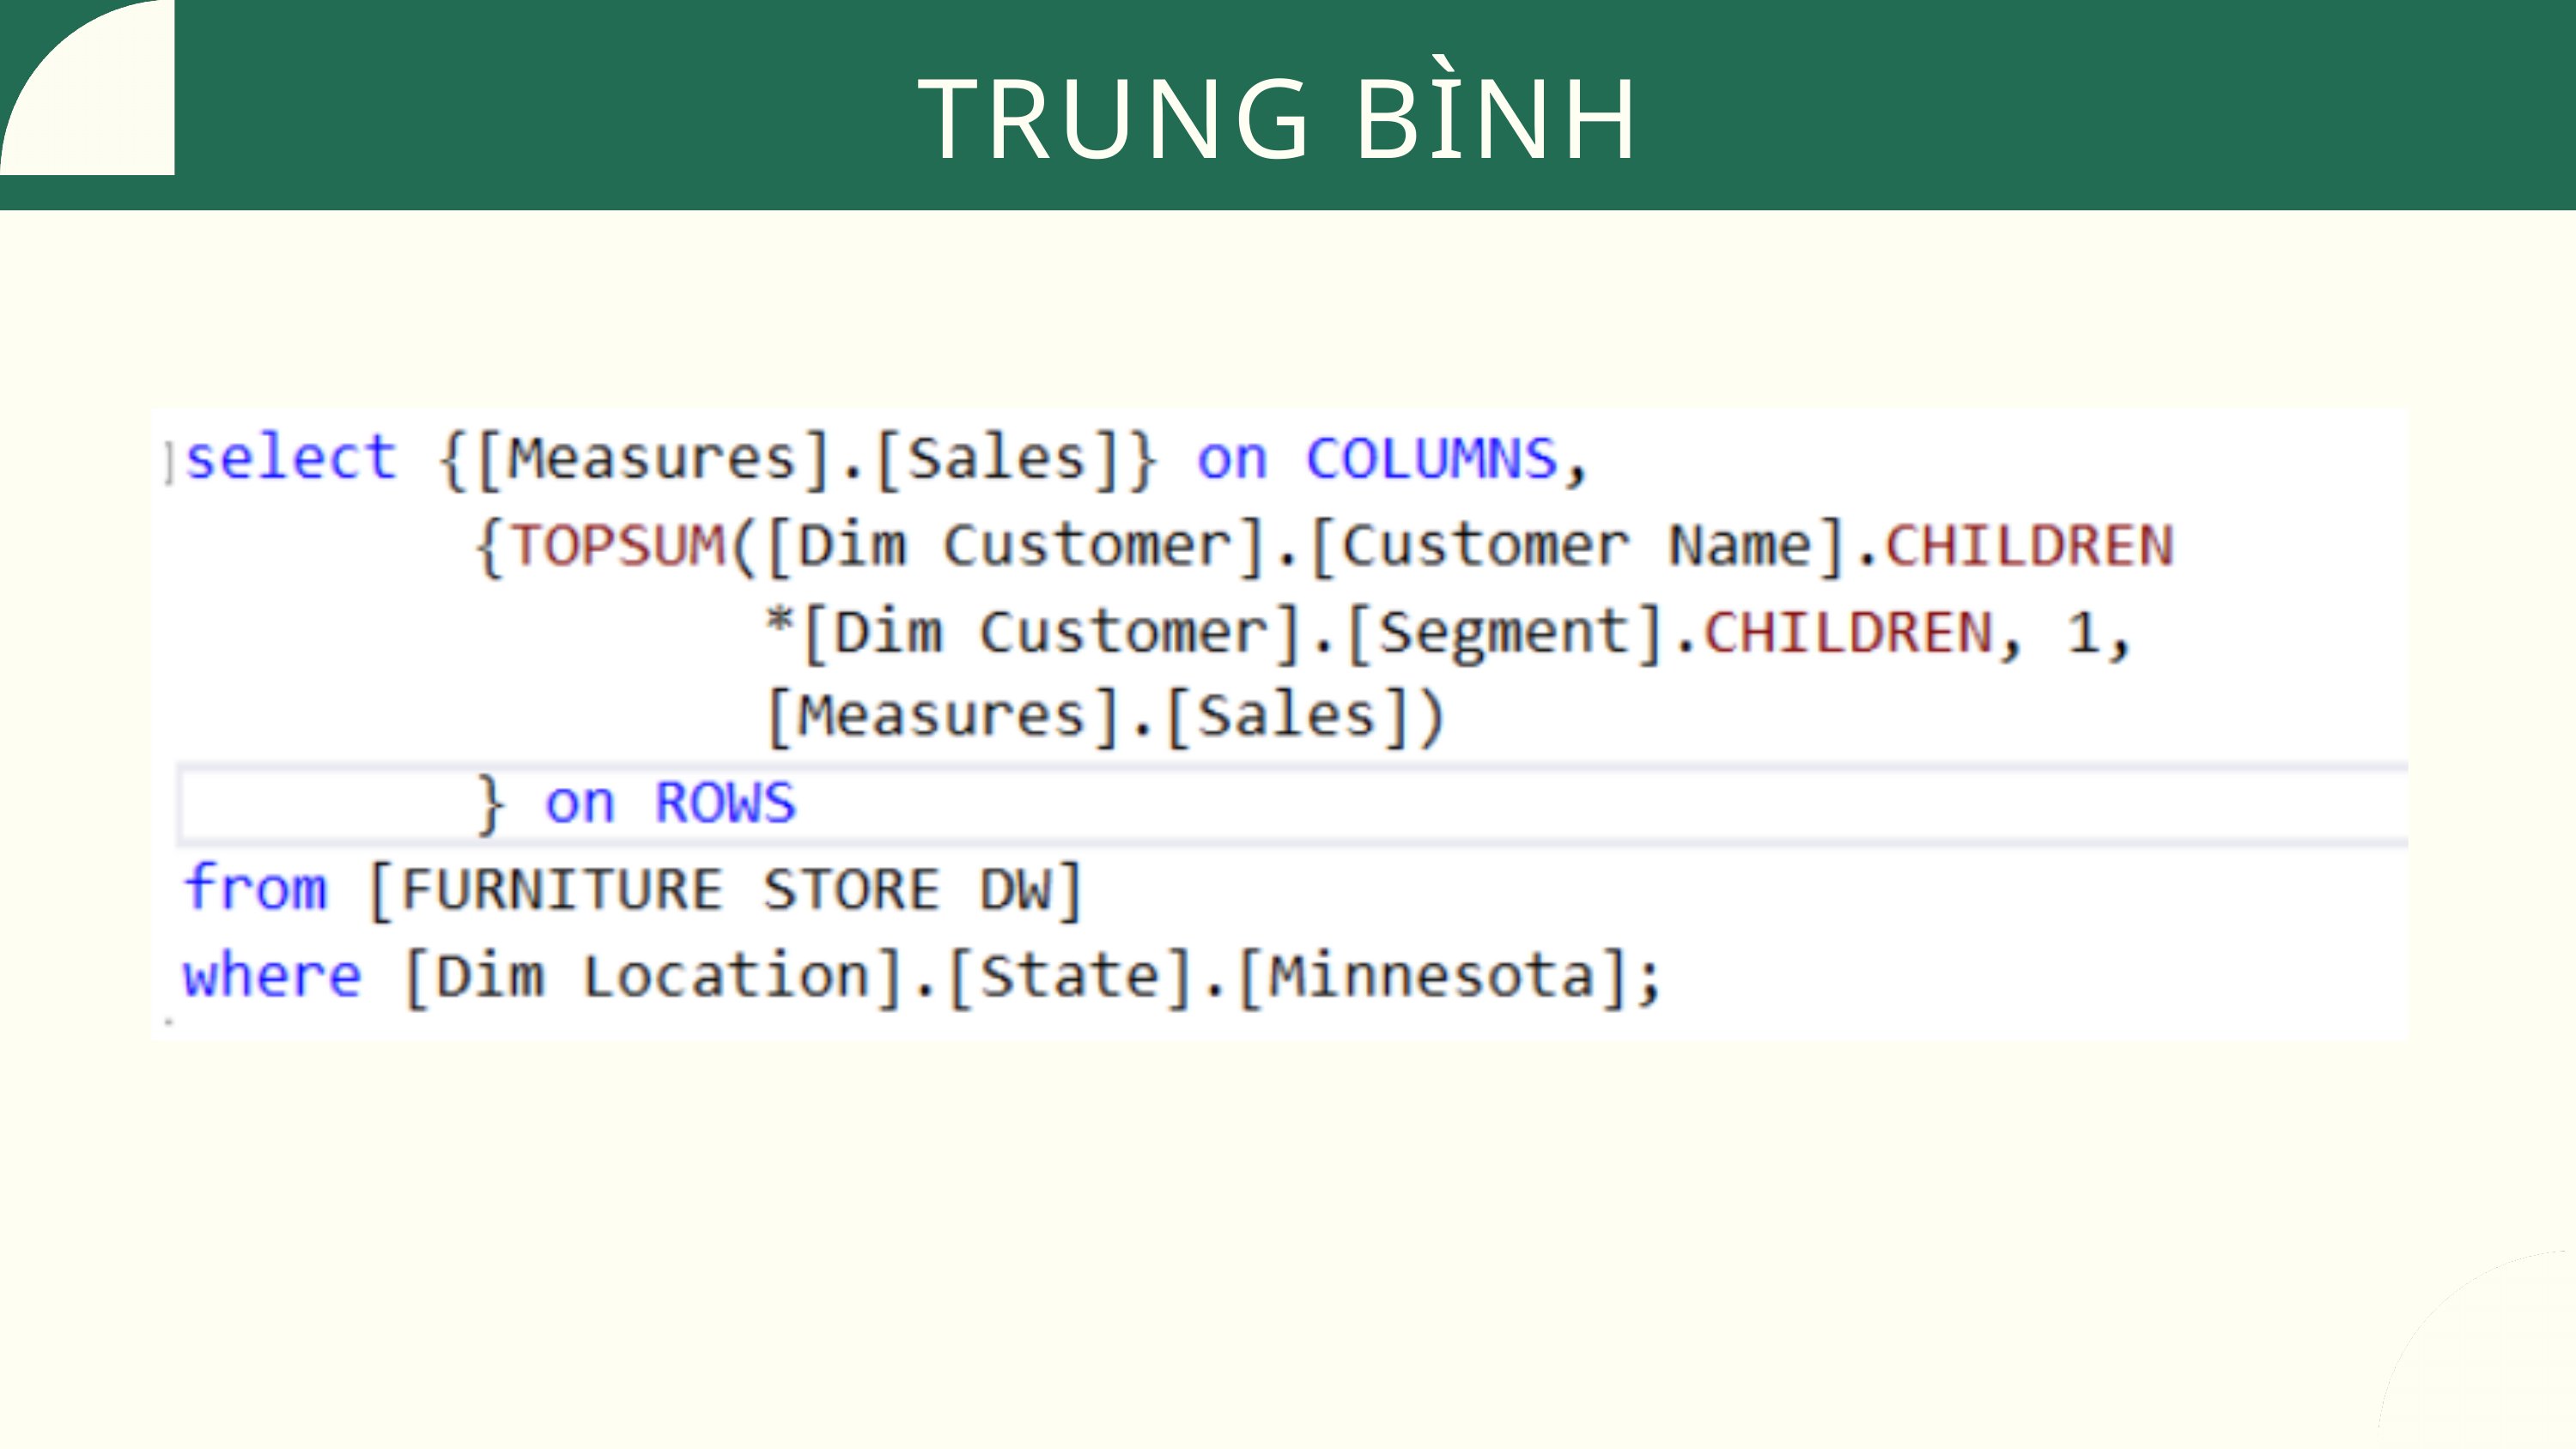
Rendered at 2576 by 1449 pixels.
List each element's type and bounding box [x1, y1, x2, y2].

text_box [0, 0, 2576, 211]
text_box [2378, 1251, 2576, 1449]
text_box [151, 409, 2409, 1040]
